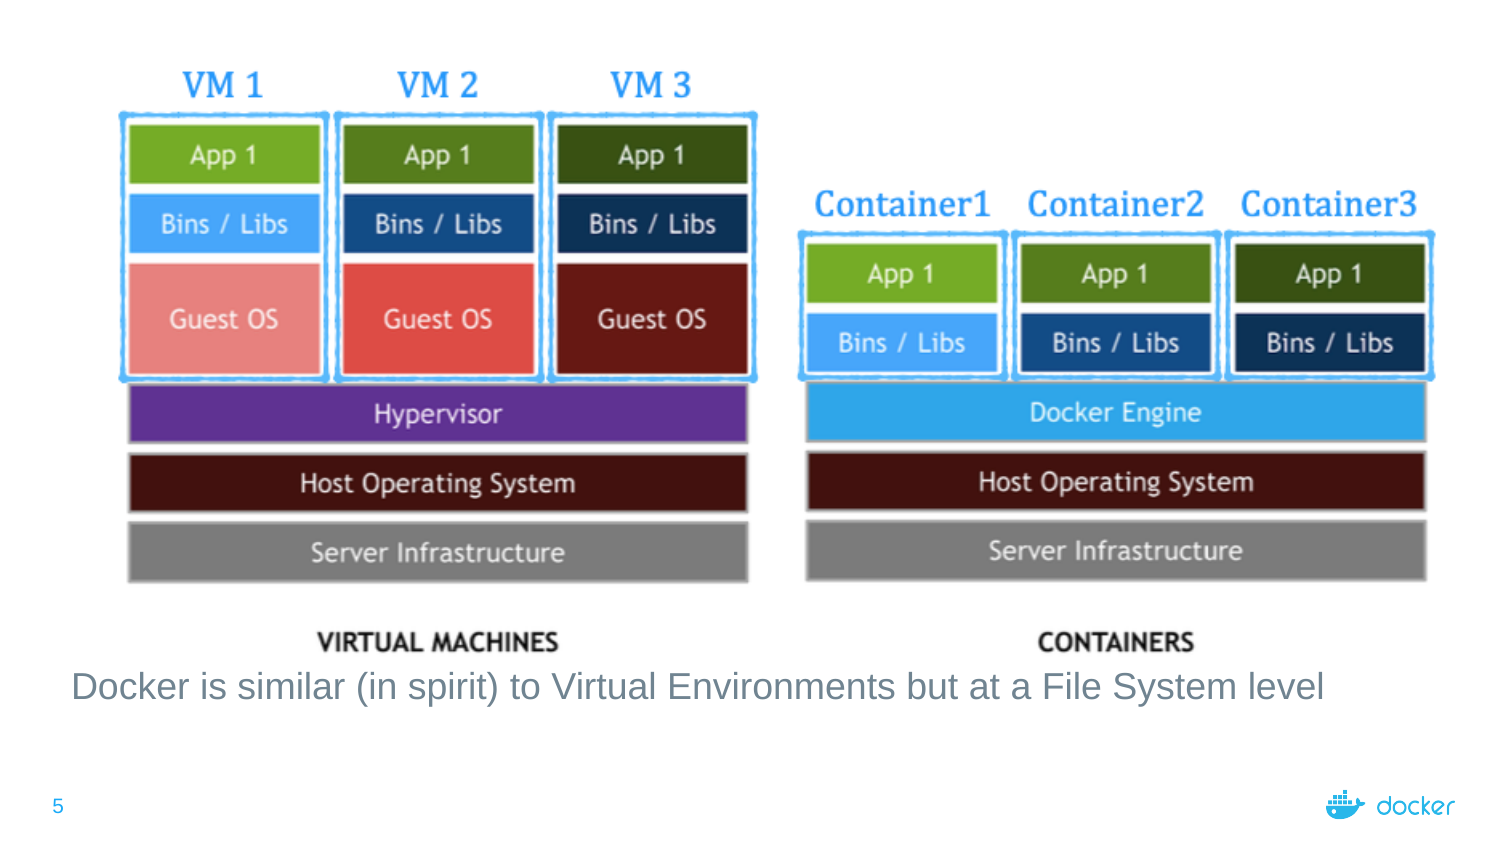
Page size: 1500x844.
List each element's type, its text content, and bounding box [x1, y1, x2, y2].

list Docker is similar (in spirit) to Virtual Environments but at a File System level [56, 679, 1482, 737]
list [37, 43, 1500, 679]
picture [1318, 785, 1463, 824]
slide_number 5 [37, 782, 393, 828]
